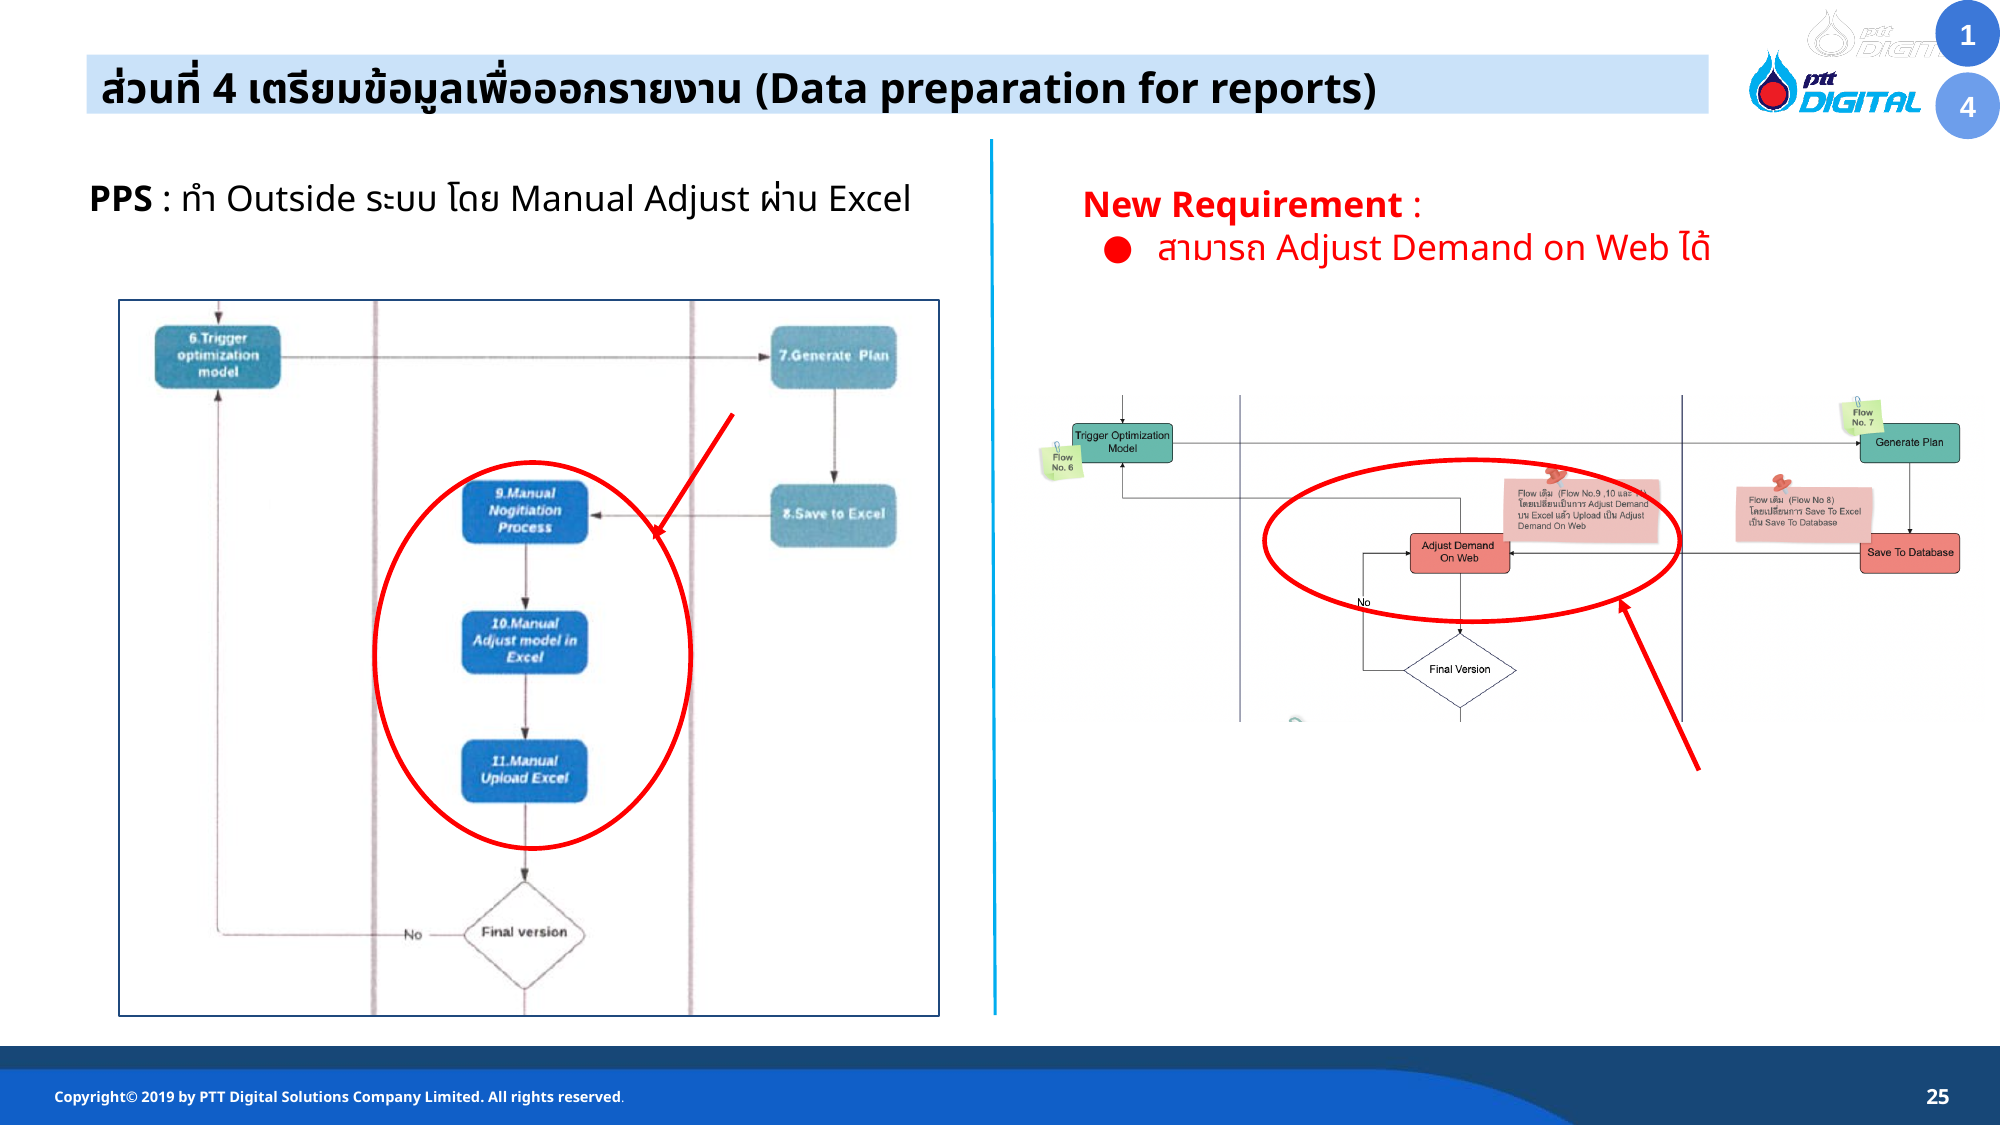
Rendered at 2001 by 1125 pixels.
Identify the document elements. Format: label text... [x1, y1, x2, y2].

list PPS : ทำ Outside ระบบ โดย Manual Adjust ผ่าน Excel [73, 168, 939, 380]
picture [119, 300, 939, 1016]
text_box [1618, 597, 1700, 771]
list ส่วนที่ 4 เตรียมข้อมูลเพื่อออกรายงาน (Data preparation for reports) [86, 54, 1709, 114]
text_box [652, 413, 734, 540]
text_box 1 [1935, 0, 2000, 67]
slide_number 25 [1891, 1076, 1985, 1119]
picture [1009, 395, 1985, 722]
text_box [991, 138, 996, 1016]
text_box New Requirement : สามารถ Adjust Demand on Web ได้ [1067, 174, 1951, 275]
picture [0, 1046, 2000, 1125]
picture [1744, 0, 1977, 135]
text_box 4 [1935, 72, 2000, 140]
